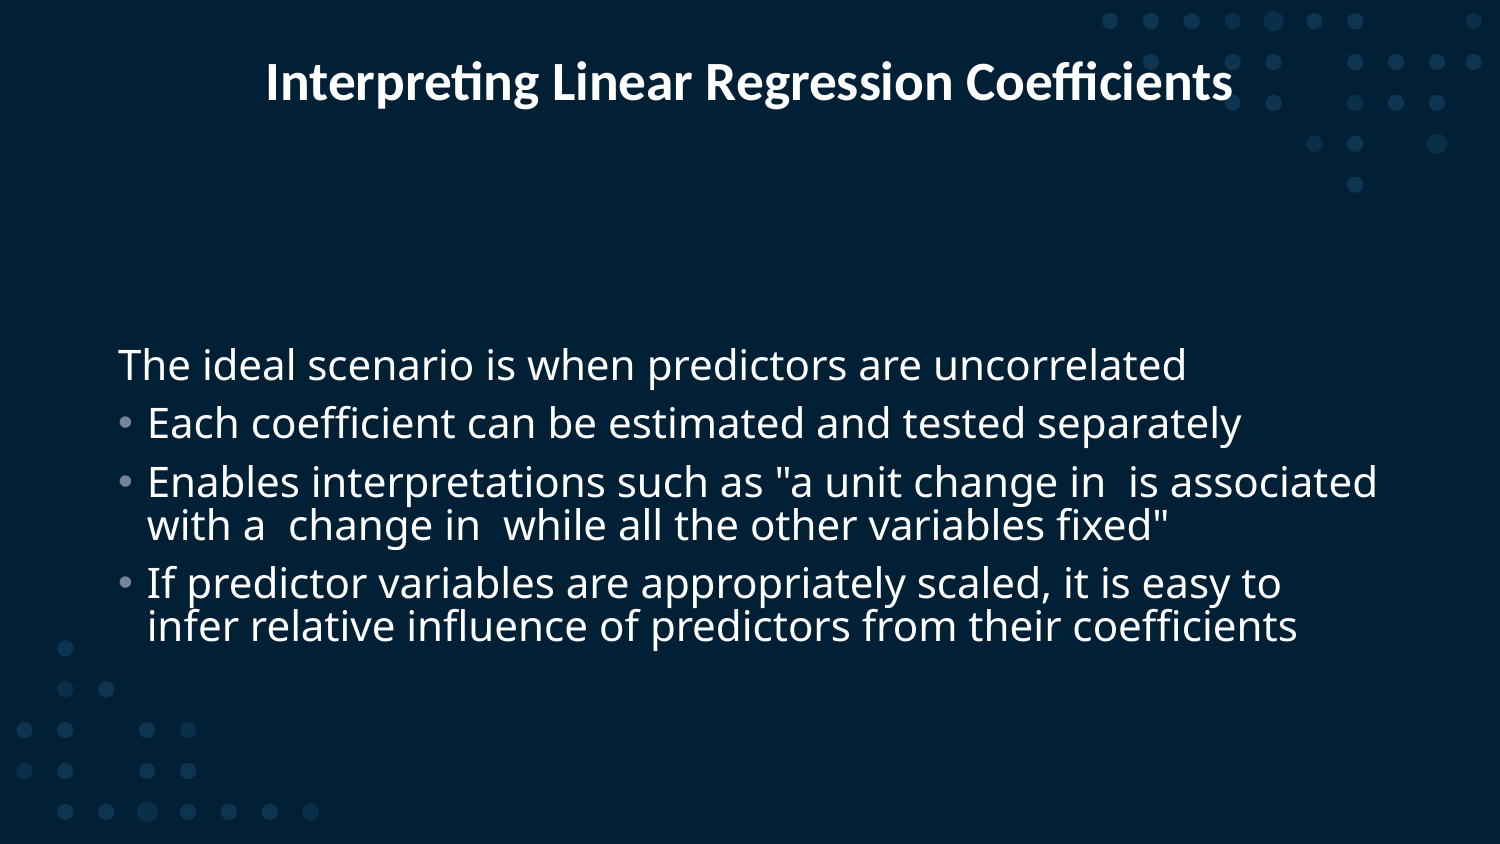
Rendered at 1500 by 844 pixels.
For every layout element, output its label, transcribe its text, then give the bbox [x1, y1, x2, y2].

title Interpreting Linear Regression Coefficients [103, 44, 1397, 120]
